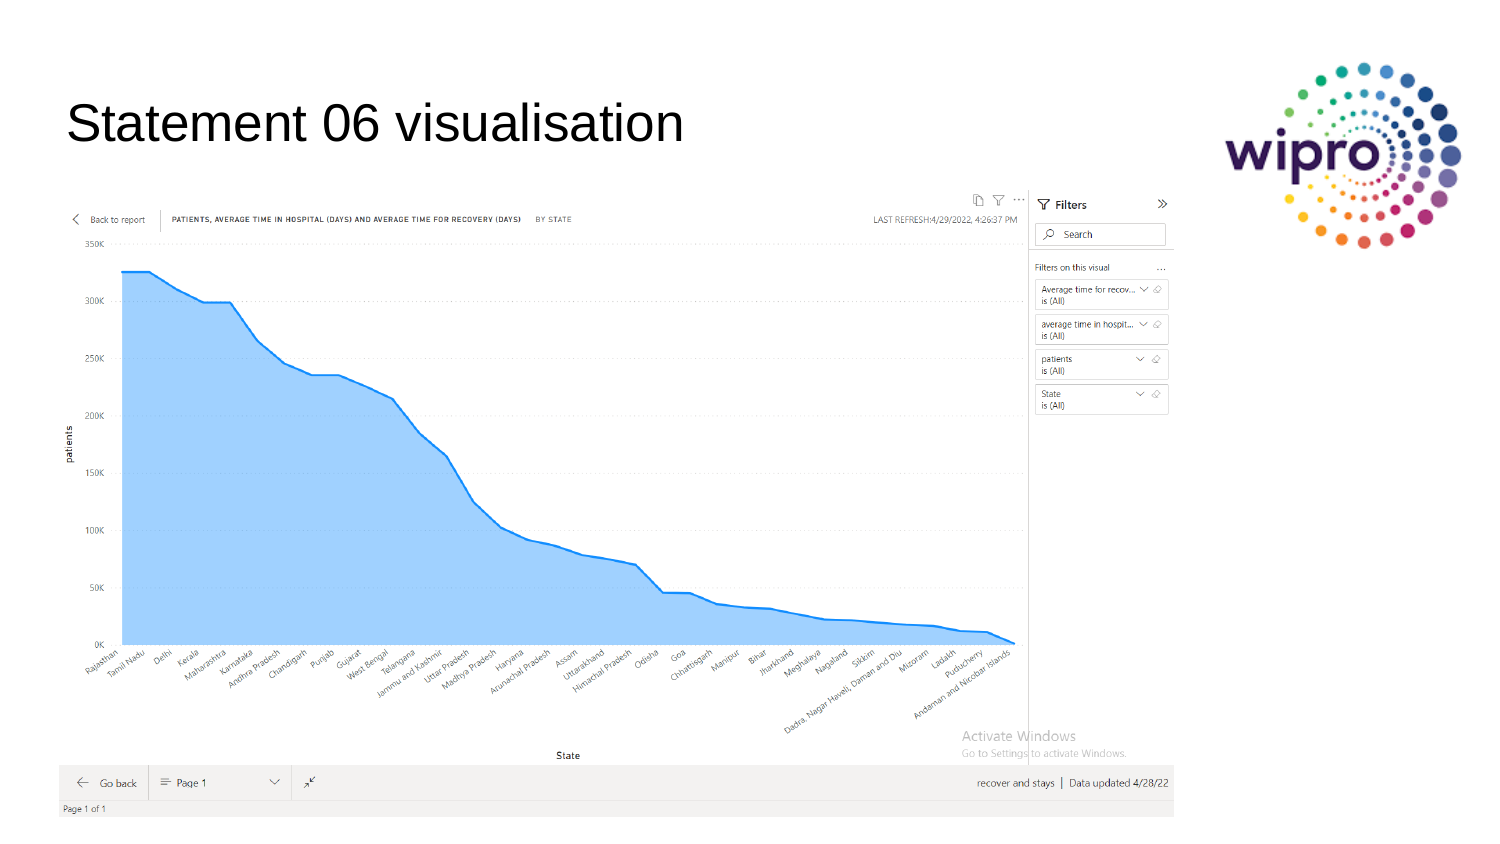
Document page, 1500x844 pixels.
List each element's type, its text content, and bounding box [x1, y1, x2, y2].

picture [1186, 0, 1500, 314]
title Statement 06 visualisation [51, 72, 1181, 167]
picture [59, 189, 1174, 818]
